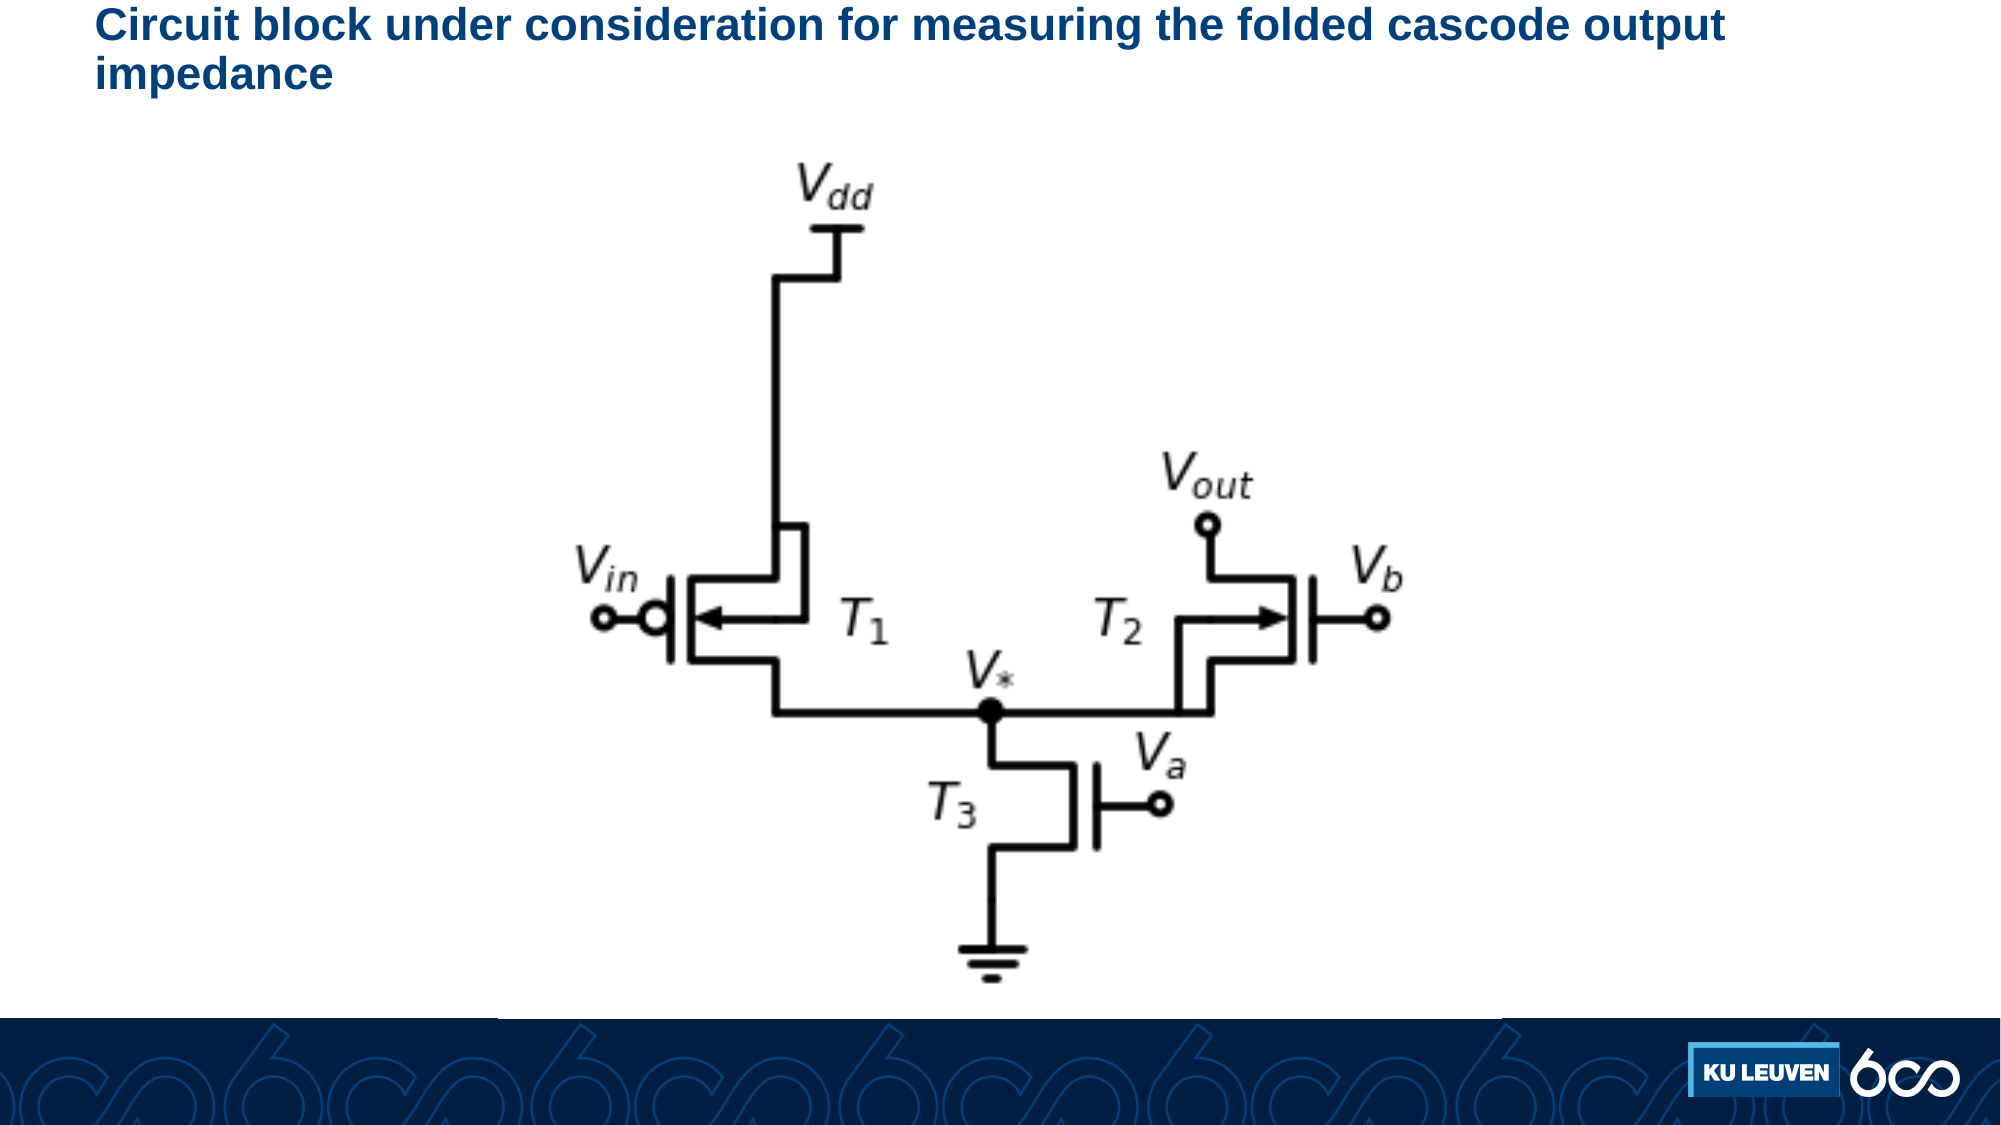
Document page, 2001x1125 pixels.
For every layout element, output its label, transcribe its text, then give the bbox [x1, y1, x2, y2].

picture [0, 88, 2001, 1125]
title Circuit block under consideration for measuring the folded cascode output impedance [94, 0, 1906, 108]
